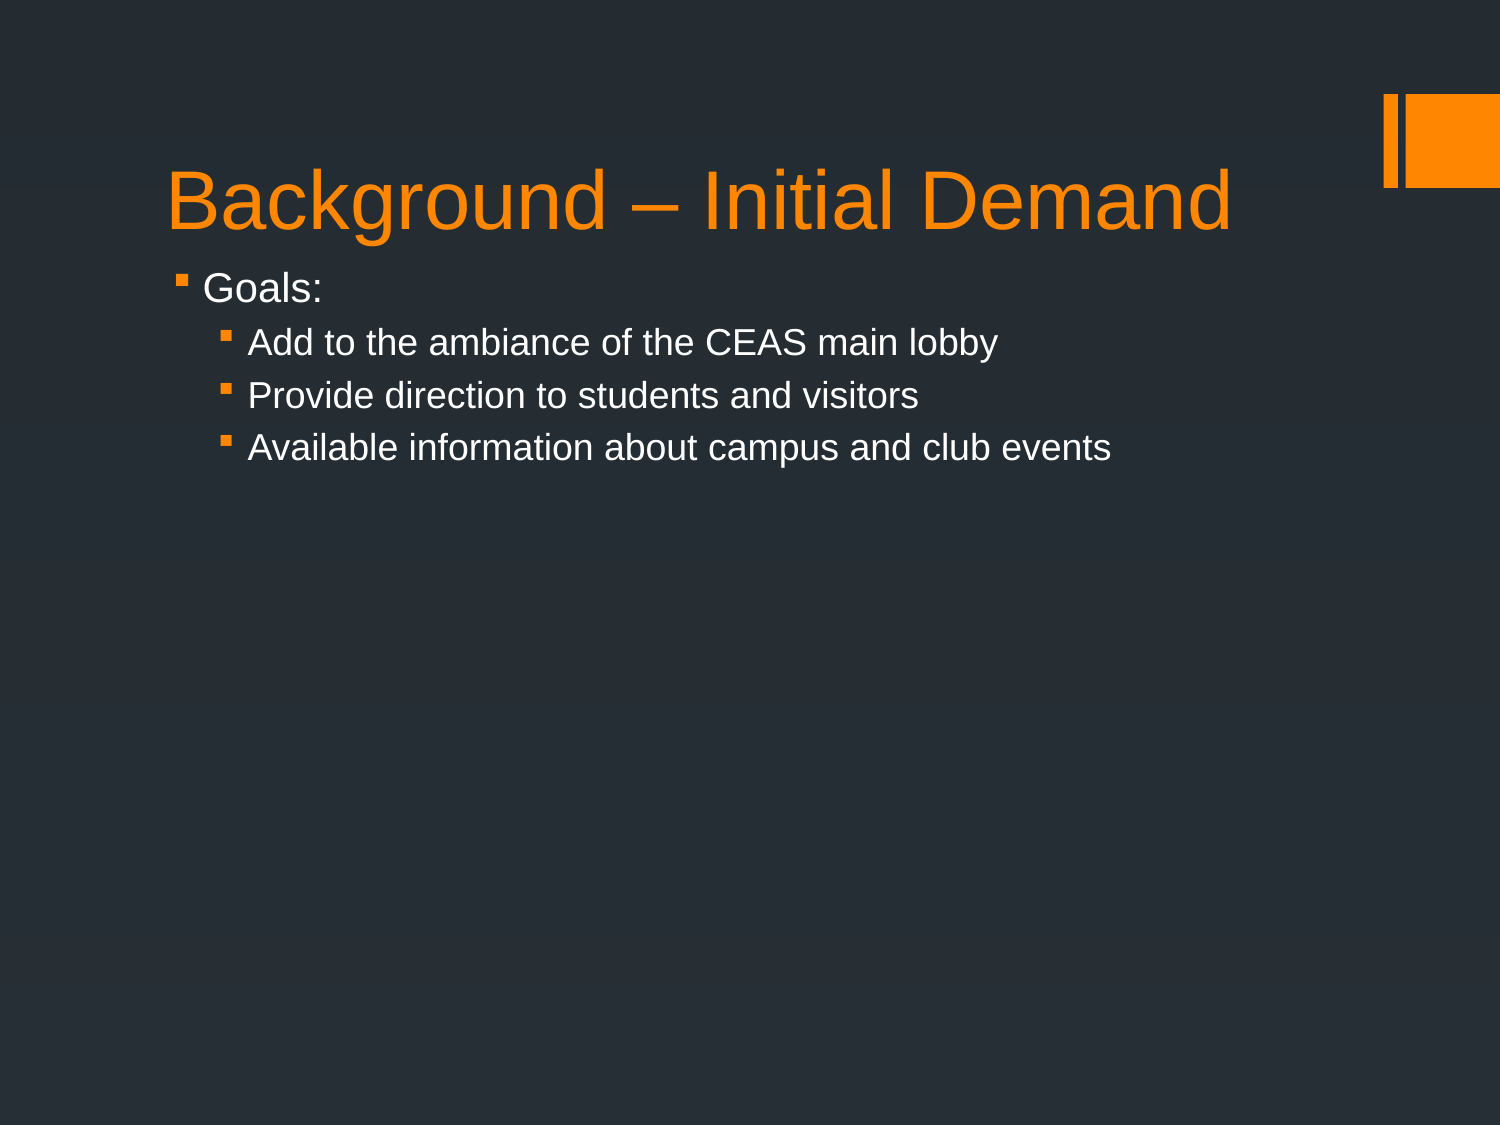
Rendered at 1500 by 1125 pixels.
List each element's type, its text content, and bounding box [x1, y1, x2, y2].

title Background – Initial Demand [150, 64, 1350, 253]
list Goals: Add to the ambiance of the CEAS main lobby Provide direction to students and visitors Available information about campus and club events [150, 253, 1350, 834]
